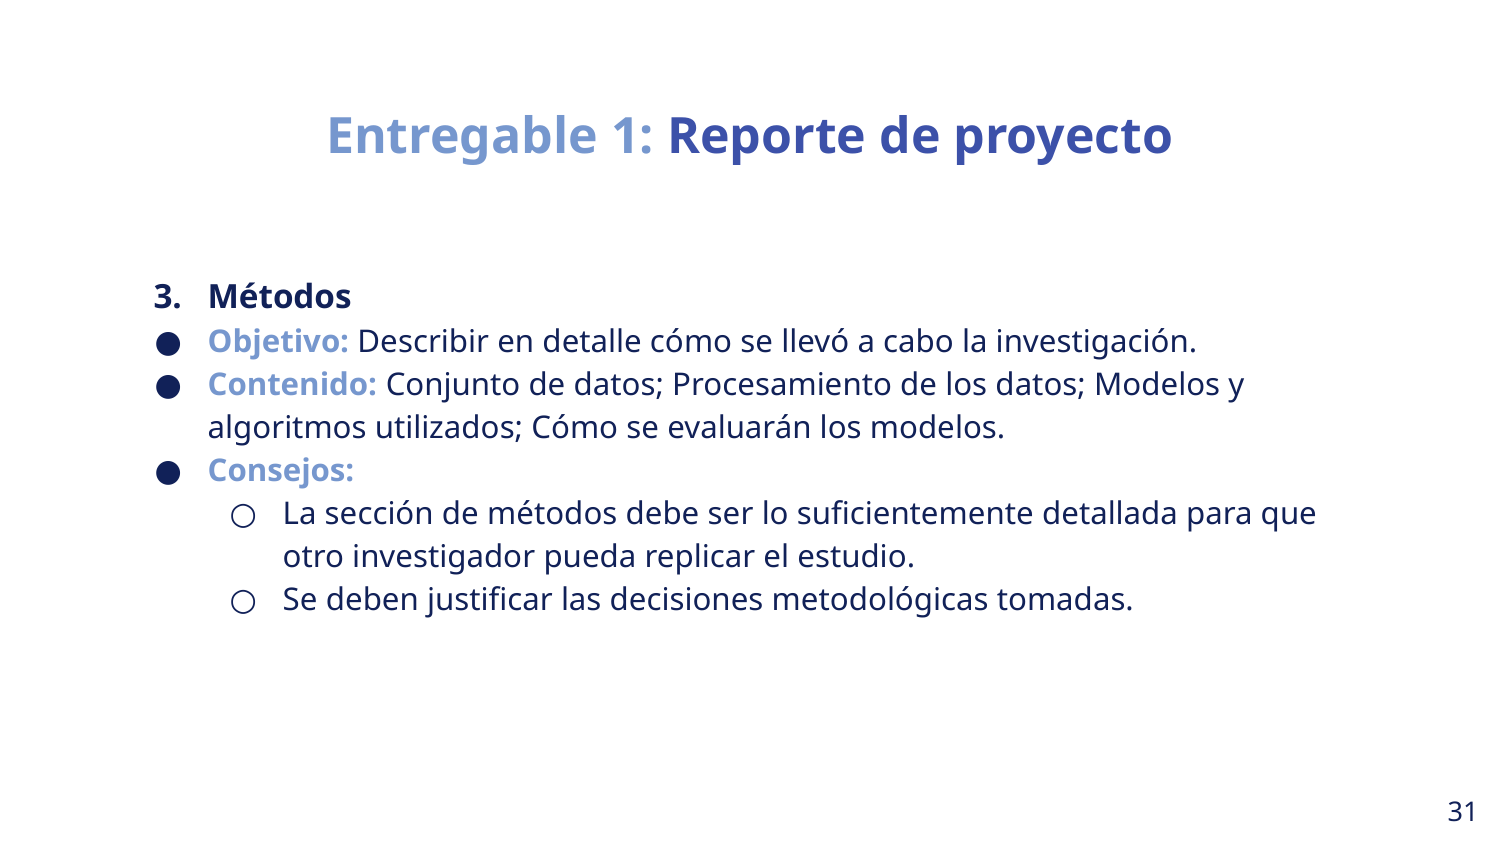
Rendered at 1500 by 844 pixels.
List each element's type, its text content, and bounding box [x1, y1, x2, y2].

slide_number ‹#› [1403, 779, 1494, 844]
text_box Entregable 1: Reporte de proyecto [0, 88, 1500, 183]
text_box Métodos Objetivo: Describir en detalle cómo se llevó a cabo la investigación. Contenido: Conjunto de datos; Procesamiento de los datos; Modelos y algoritmos utilizados; Cómo se evaluarán los modelos. Consejos: La sección de métodos debe ser lo suficientemente detallada para que otro investigador pueda replicar el estudio. Se deben justificar las decisiones metodológicas tomadas. [117, 254, 1382, 762]
